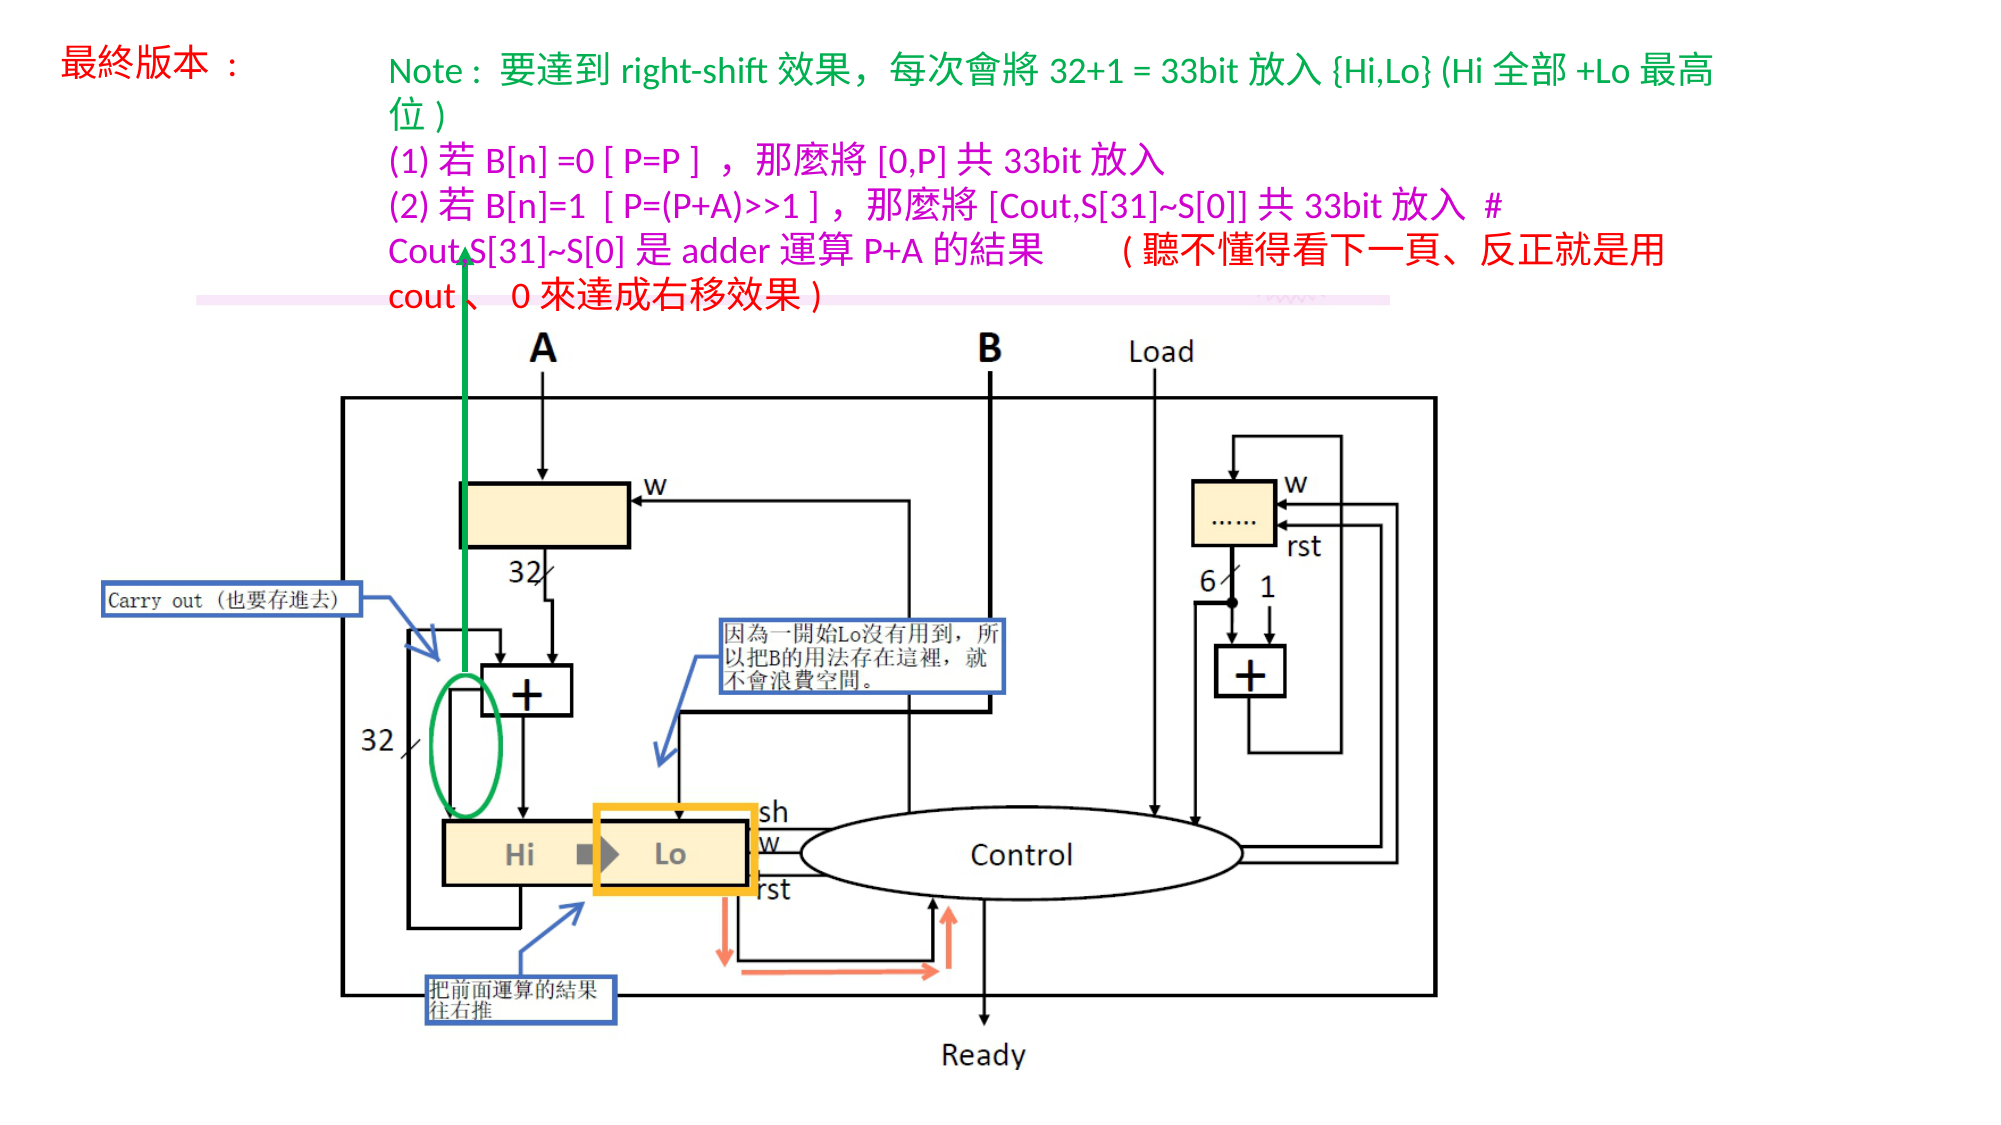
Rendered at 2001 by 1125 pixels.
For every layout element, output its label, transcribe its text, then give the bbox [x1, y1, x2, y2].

text_box 最終版本 : [45, 31, 255, 92]
text_box Note : 要達到right-shift效果，每次會將32+1 = 33bit放入{Hi,Lo} (Hi全部+Lo最高位) (1)若B[n] =0 [ P=P ] ，那麼將[0,P]共33bit放入 (2)若B[n]=1 [ P=(P+A)>>1 ]，那麼將[Cout,S[31]~S[0]]共33bit放入 # Cout,S[31]~S[0]是adder運算P+A的結果 (聽不懂得看下一頁、反正就是用cout、0來達成右移效果) [373, 38, 1737, 324]
picture [101, 294, 1465, 1070]
